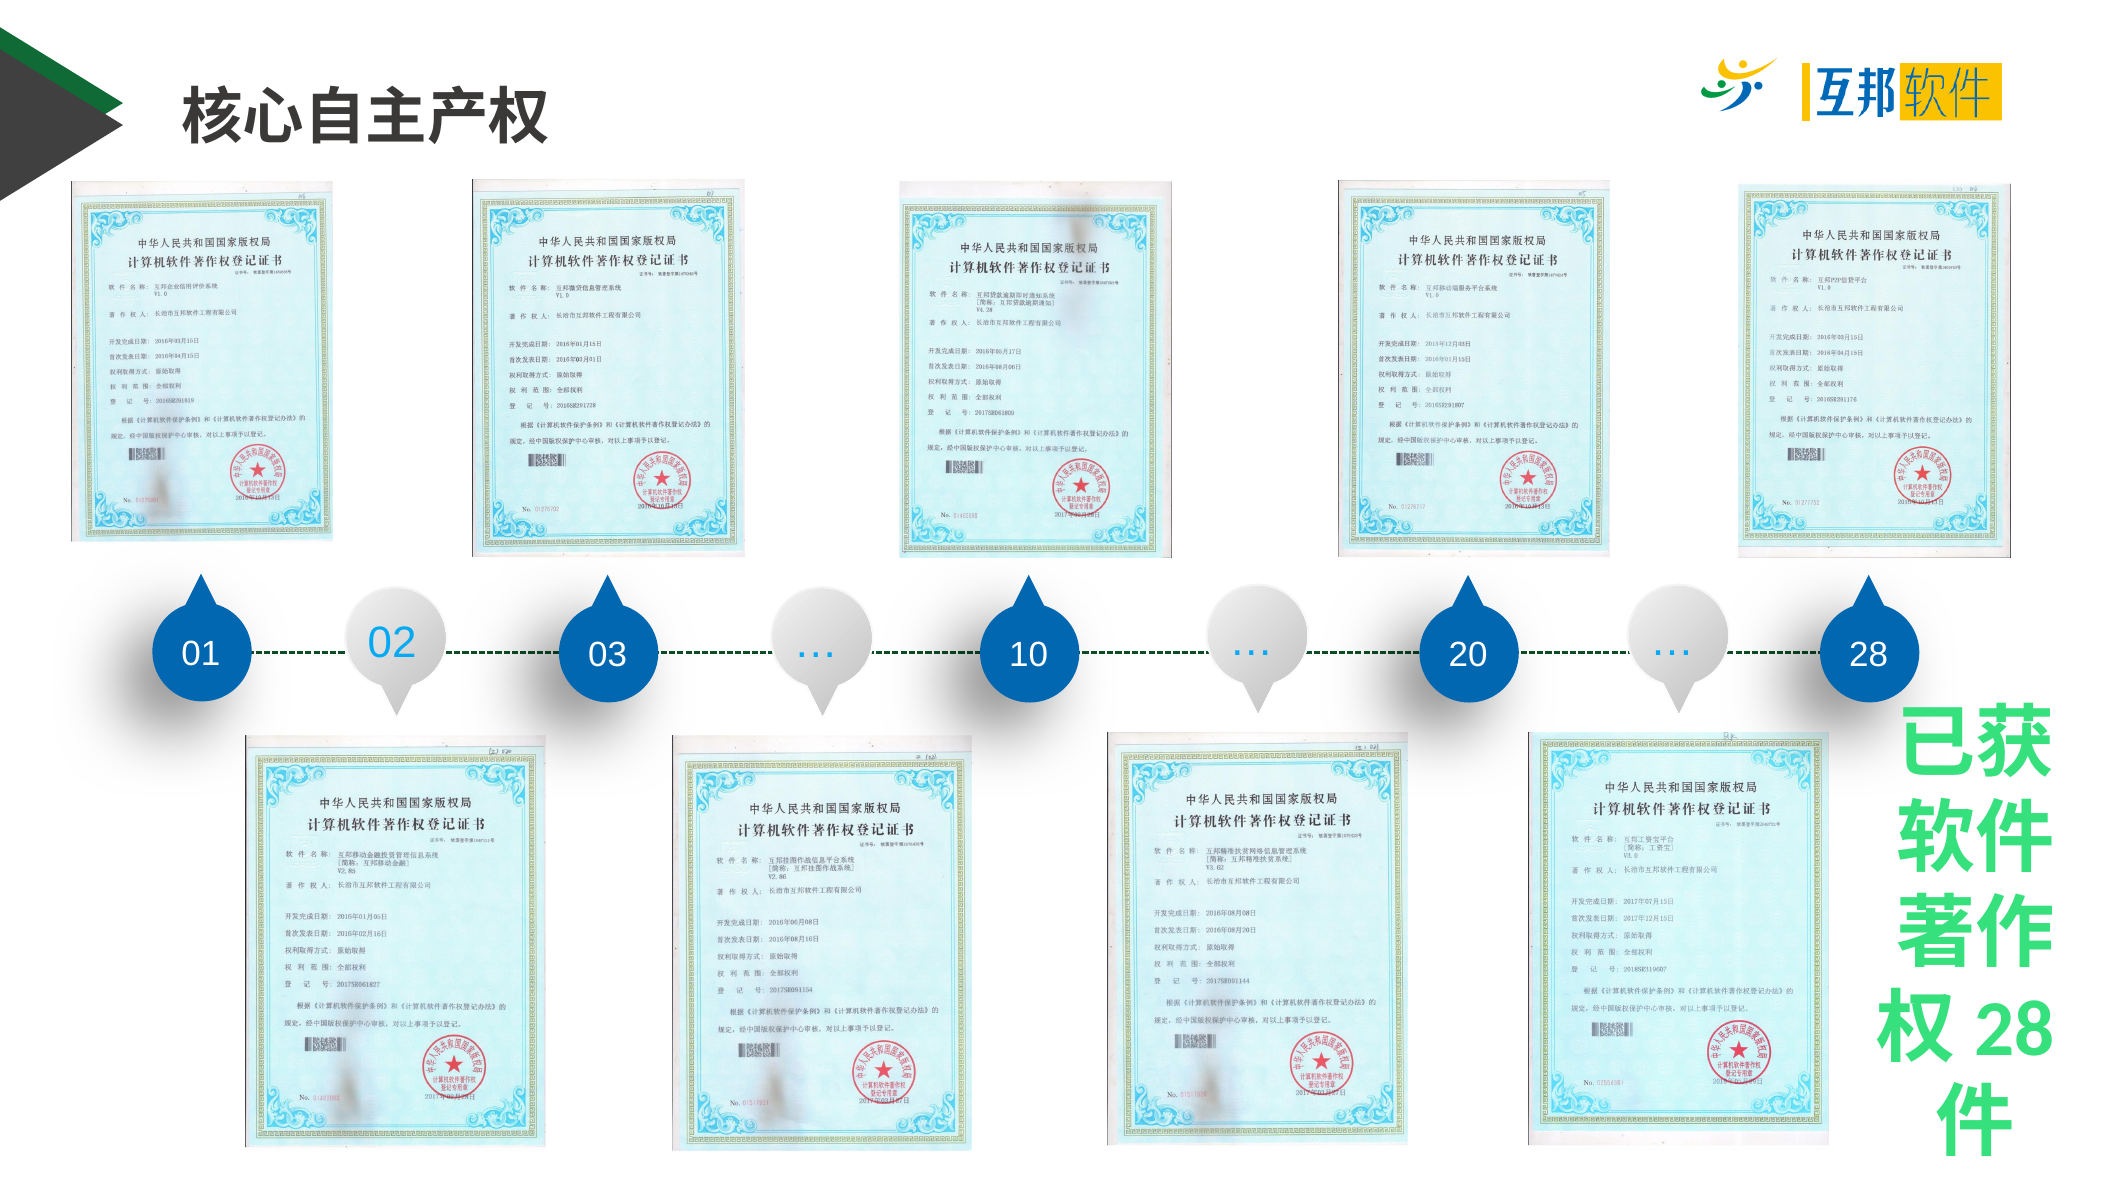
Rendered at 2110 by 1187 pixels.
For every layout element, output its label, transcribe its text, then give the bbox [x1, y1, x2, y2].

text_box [1107, 583, 1408, 1150]
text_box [472, 179, 745, 703]
text_box 核心自主产权 [165, 0, 1985, 229]
picture [1681, 25, 2055, 142]
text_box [1528, 583, 1829, 1150]
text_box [897, 180, 1172, 703]
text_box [1338, 180, 1610, 703]
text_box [245, 586, 546, 1152]
text_box 已获软件著作权28件 [1846, 684, 2105, 1174]
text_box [71, 181, 333, 702]
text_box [0, 26, 123, 202]
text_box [671, 586, 972, 1152]
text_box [1738, 179, 2011, 703]
